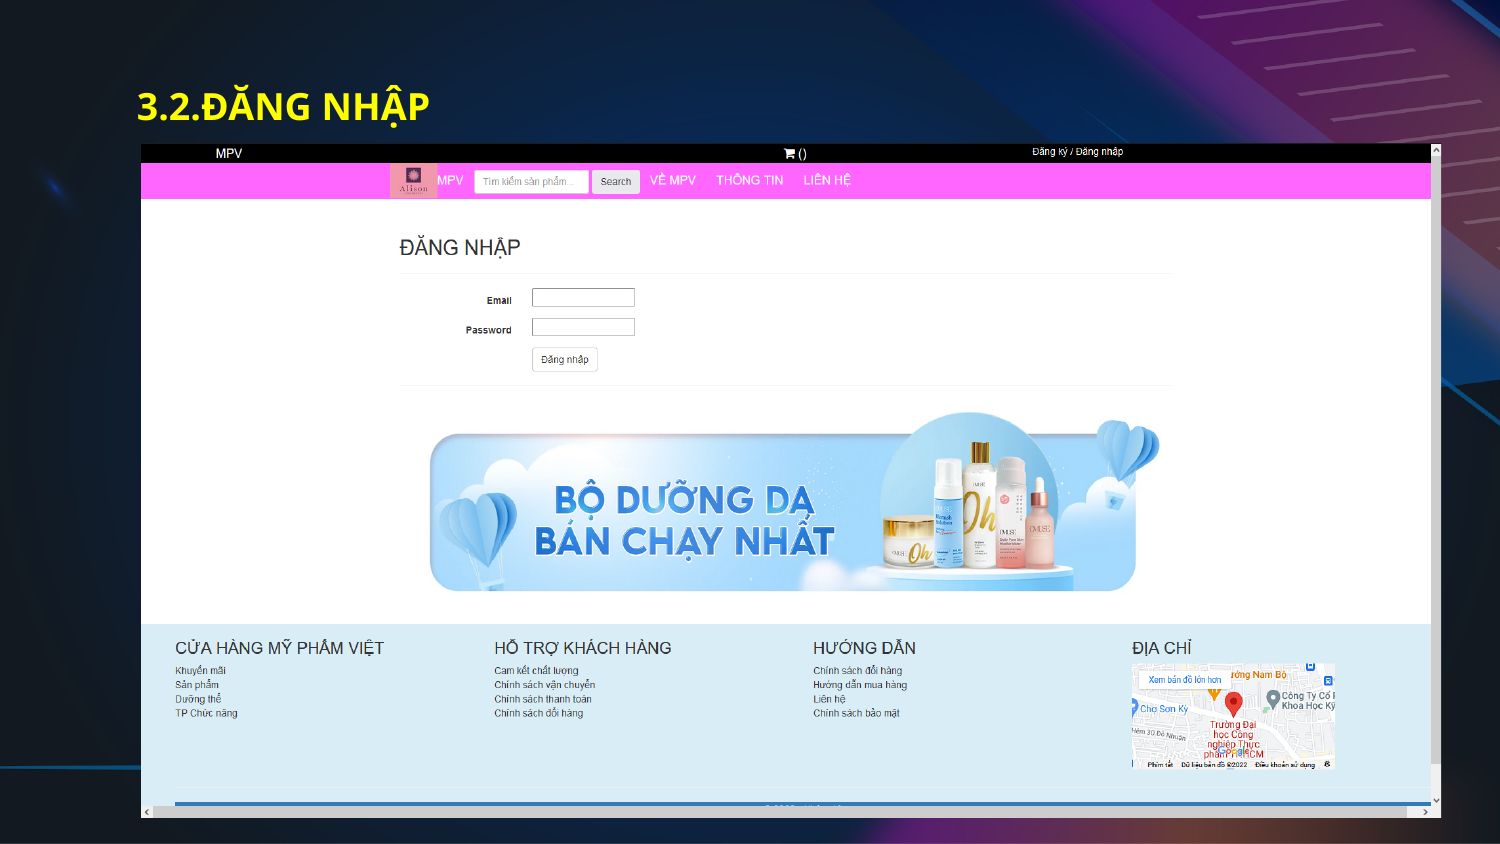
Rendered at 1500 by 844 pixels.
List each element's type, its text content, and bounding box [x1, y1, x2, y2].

title 3.2.ĐĂNG NHẬP [121, 57, 853, 144]
picture [0, 0, 1500, 844]
